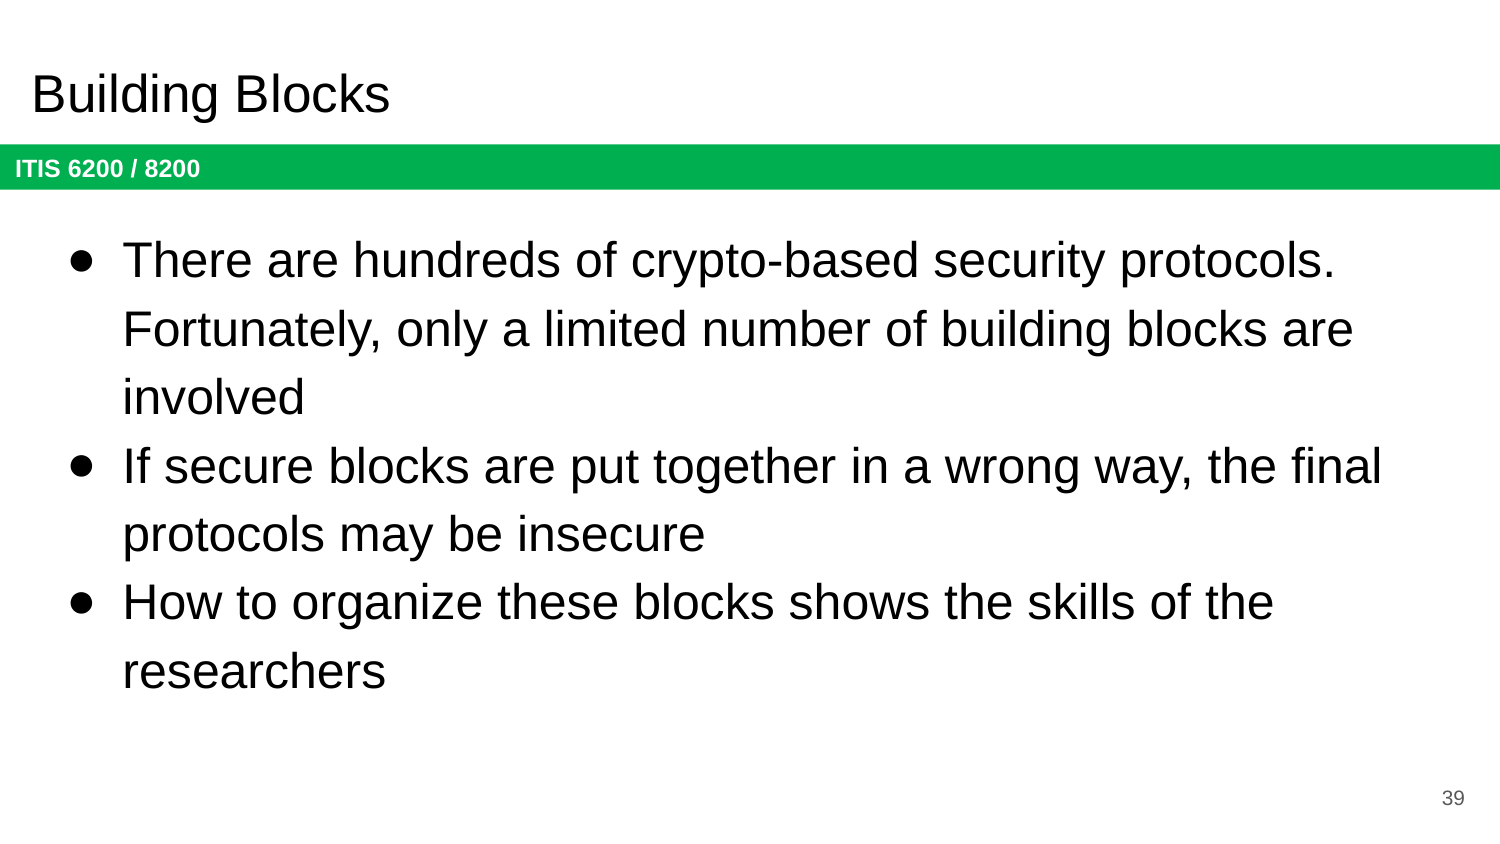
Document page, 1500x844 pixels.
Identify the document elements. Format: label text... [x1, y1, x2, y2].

title Building Blocks [16, 44, 1415, 139]
list There are hundreds of crypto-based security protocols. Fortunately, only a limited number of building blocks are involved If secure blocks are put together in a wrong way, the final protocols may be insecure How to organize these blocks shows the skills of the researchers [32, 204, 1431, 800]
slide_number 39 [1389, 764, 1480, 830]
